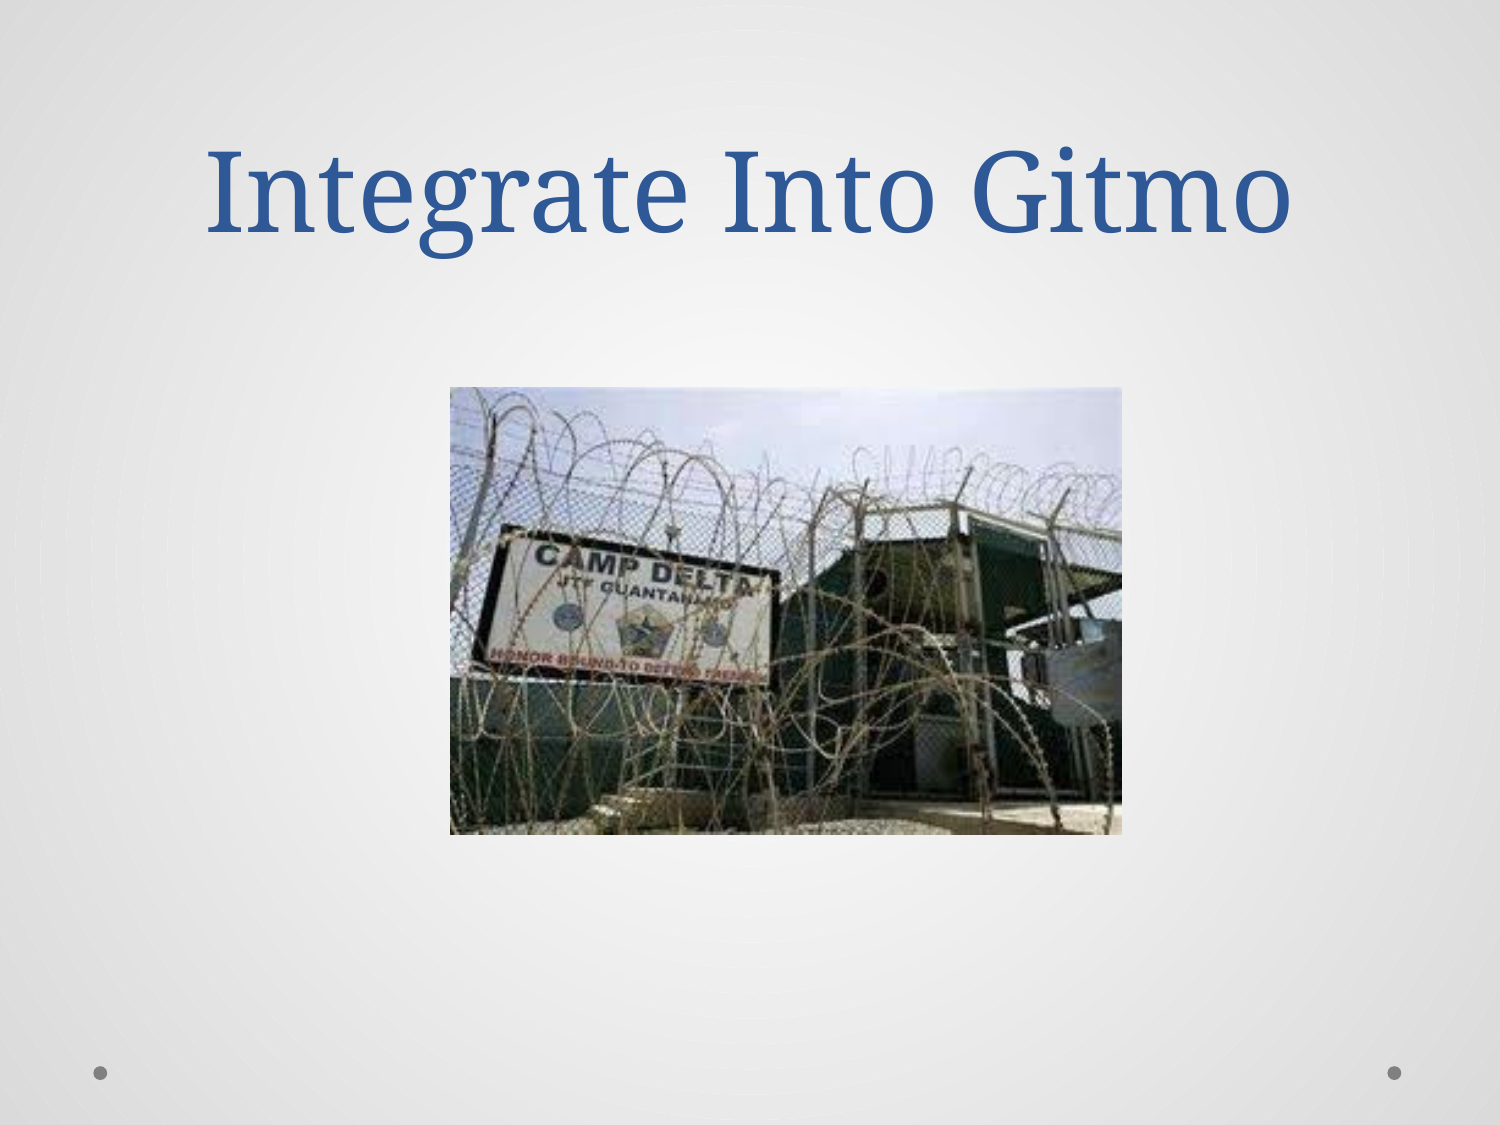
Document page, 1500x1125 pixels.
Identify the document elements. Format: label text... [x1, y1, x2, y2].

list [449, 387, 1122, 835]
title Integrate Into Gitmo [75, 0, 1425, 263]
